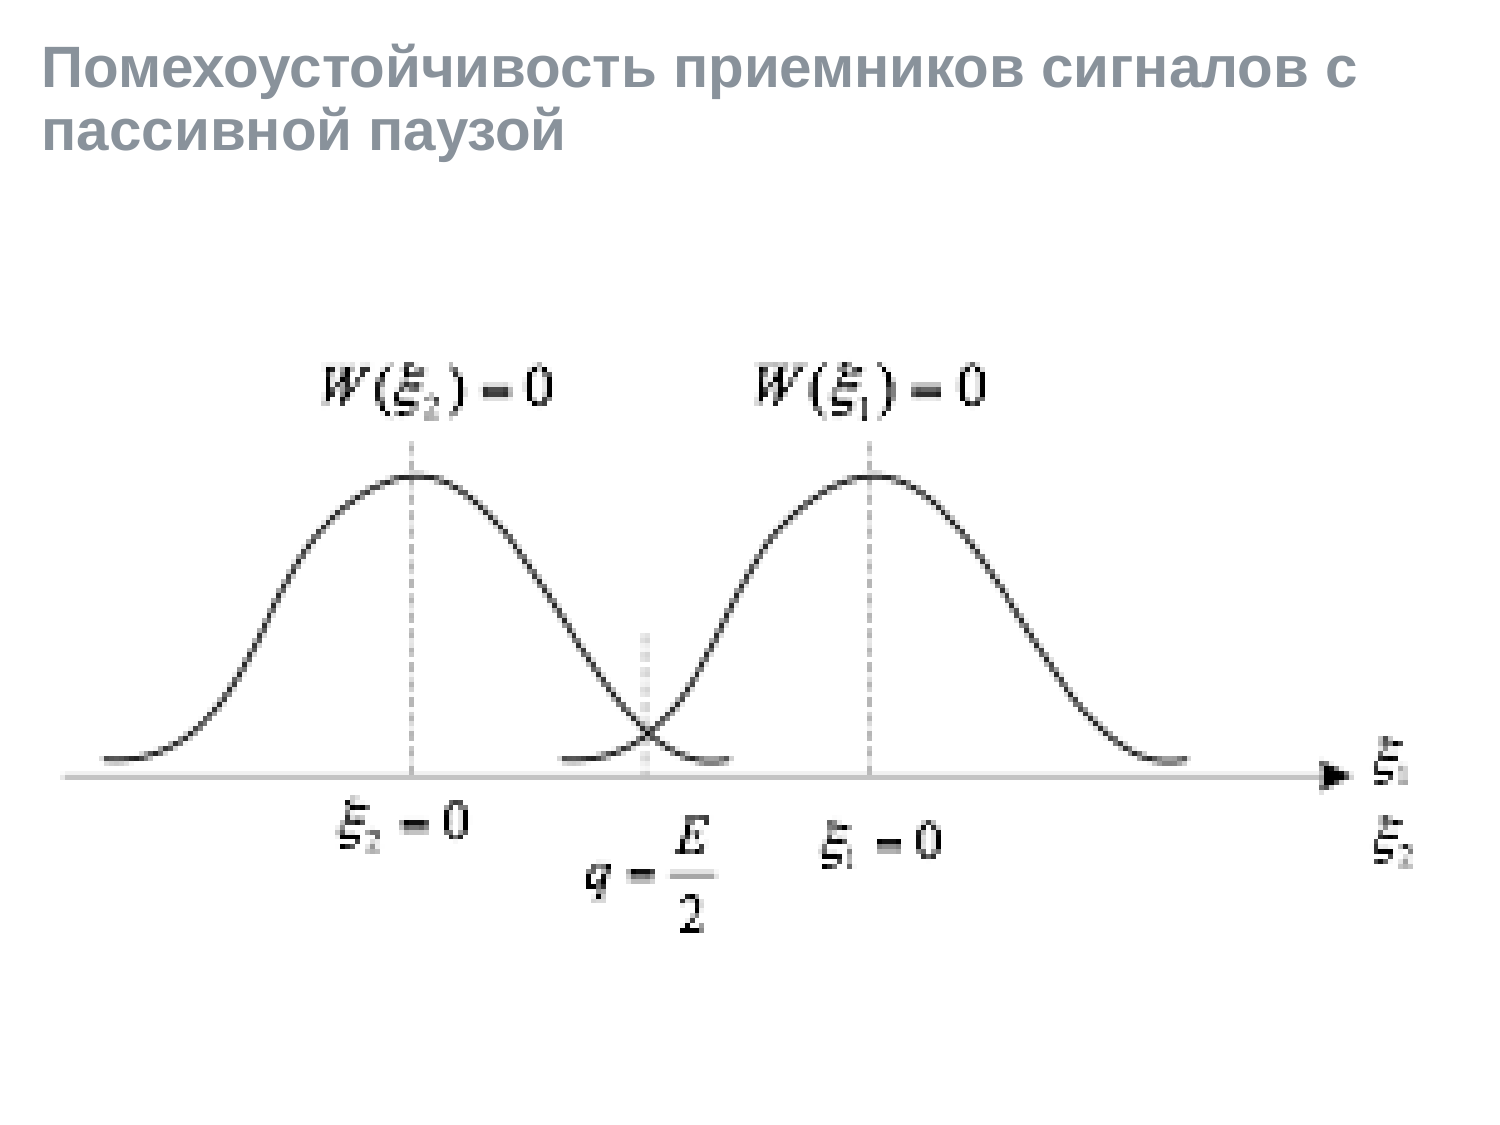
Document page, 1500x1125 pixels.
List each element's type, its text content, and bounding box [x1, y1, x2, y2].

title Помехоустойчивость приемников сигналов с пассивной паузой [41, 36, 1459, 197]
picture [21, 338, 1438, 964]
